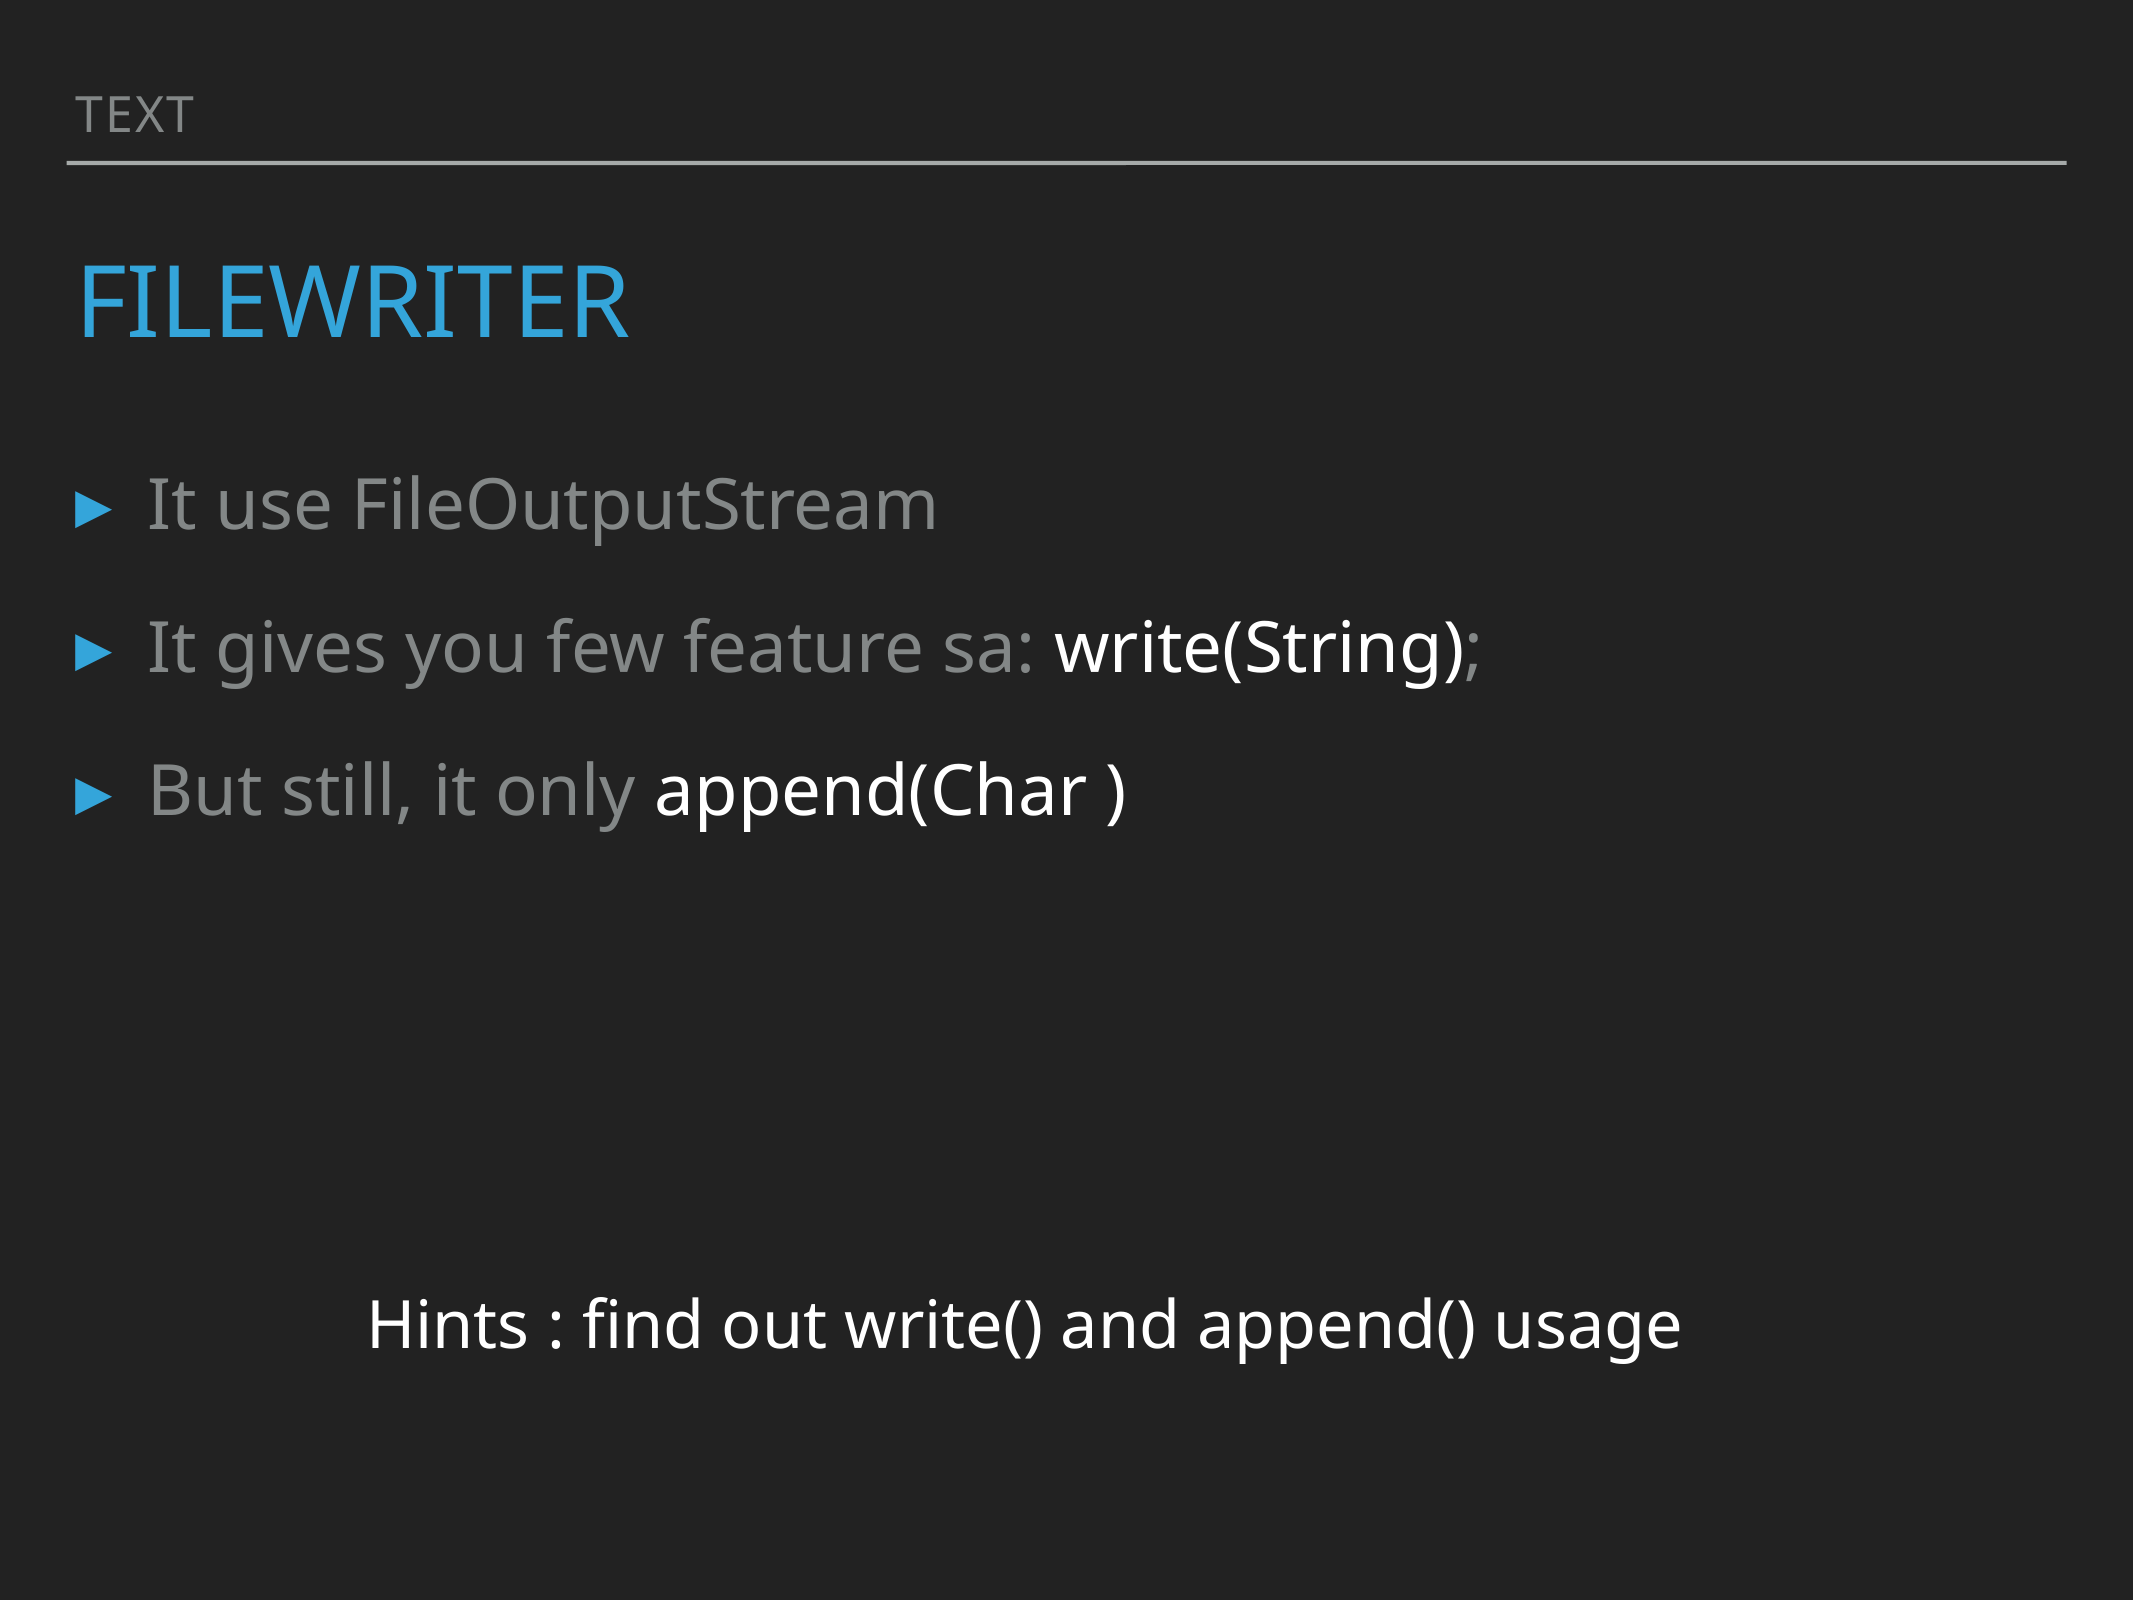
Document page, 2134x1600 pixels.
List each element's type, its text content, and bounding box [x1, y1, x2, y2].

list Text [66, 74, 1901, 151]
title fileWriter [66, 251, 2068, 372]
list It use FileOutputStream It gives you few feature sa: write(String); But still, it only append(Char ) [66, 449, 2068, 969]
text_box Hints : find out write() and append() usage [357, 1273, 1693, 1371]
